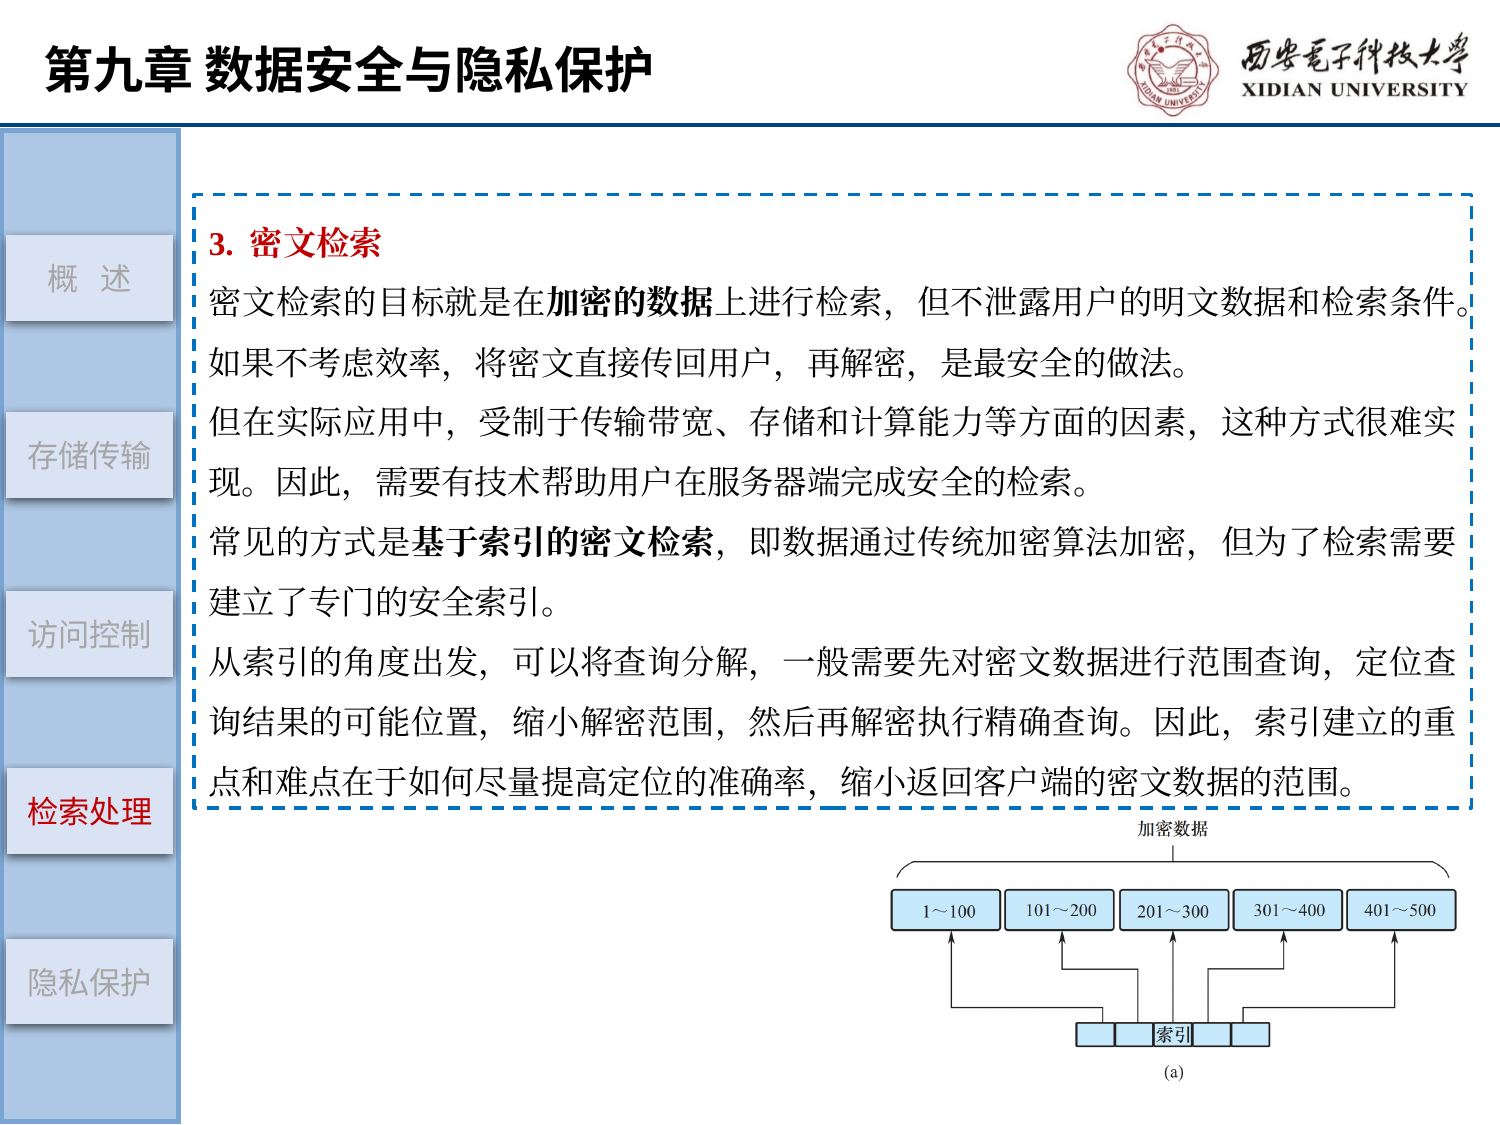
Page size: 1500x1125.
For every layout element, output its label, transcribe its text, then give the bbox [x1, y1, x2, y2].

text_box 3. 密文检索 密文检索的目标就是在加密的数据上进行检索，但不泄露用户的明文数据和检索条件。 如果不考虑效率，将密文直接传回用户，再解密，是最安全的做法。 但在实际应用中，受制于传输带宽、存储和计算能力等方面的因素，这种方式很难实现。因此，需要有技术帮助用户在服务器端完成安全的检索。 常见的方式是基于索引的密文检索，即数据通过传统加密算法加密，但为了检索需要建立了专门的安全索引。 从索引的角度出发，可以将查询分解，一般需要先对密文数据进行范围查询，定位查询结果的可能位置，缩小解密范围，然后再解密执行精确查询。因此，索引建立的重点和难点在于如何尽量提高定位的准确率，缩小返回客户端的密文数据的范围。 [193, 194, 1472, 809]
picture [883, 811, 1472, 1085]
picture [1123, 19, 1472, 121]
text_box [1, 130, 179, 1122]
